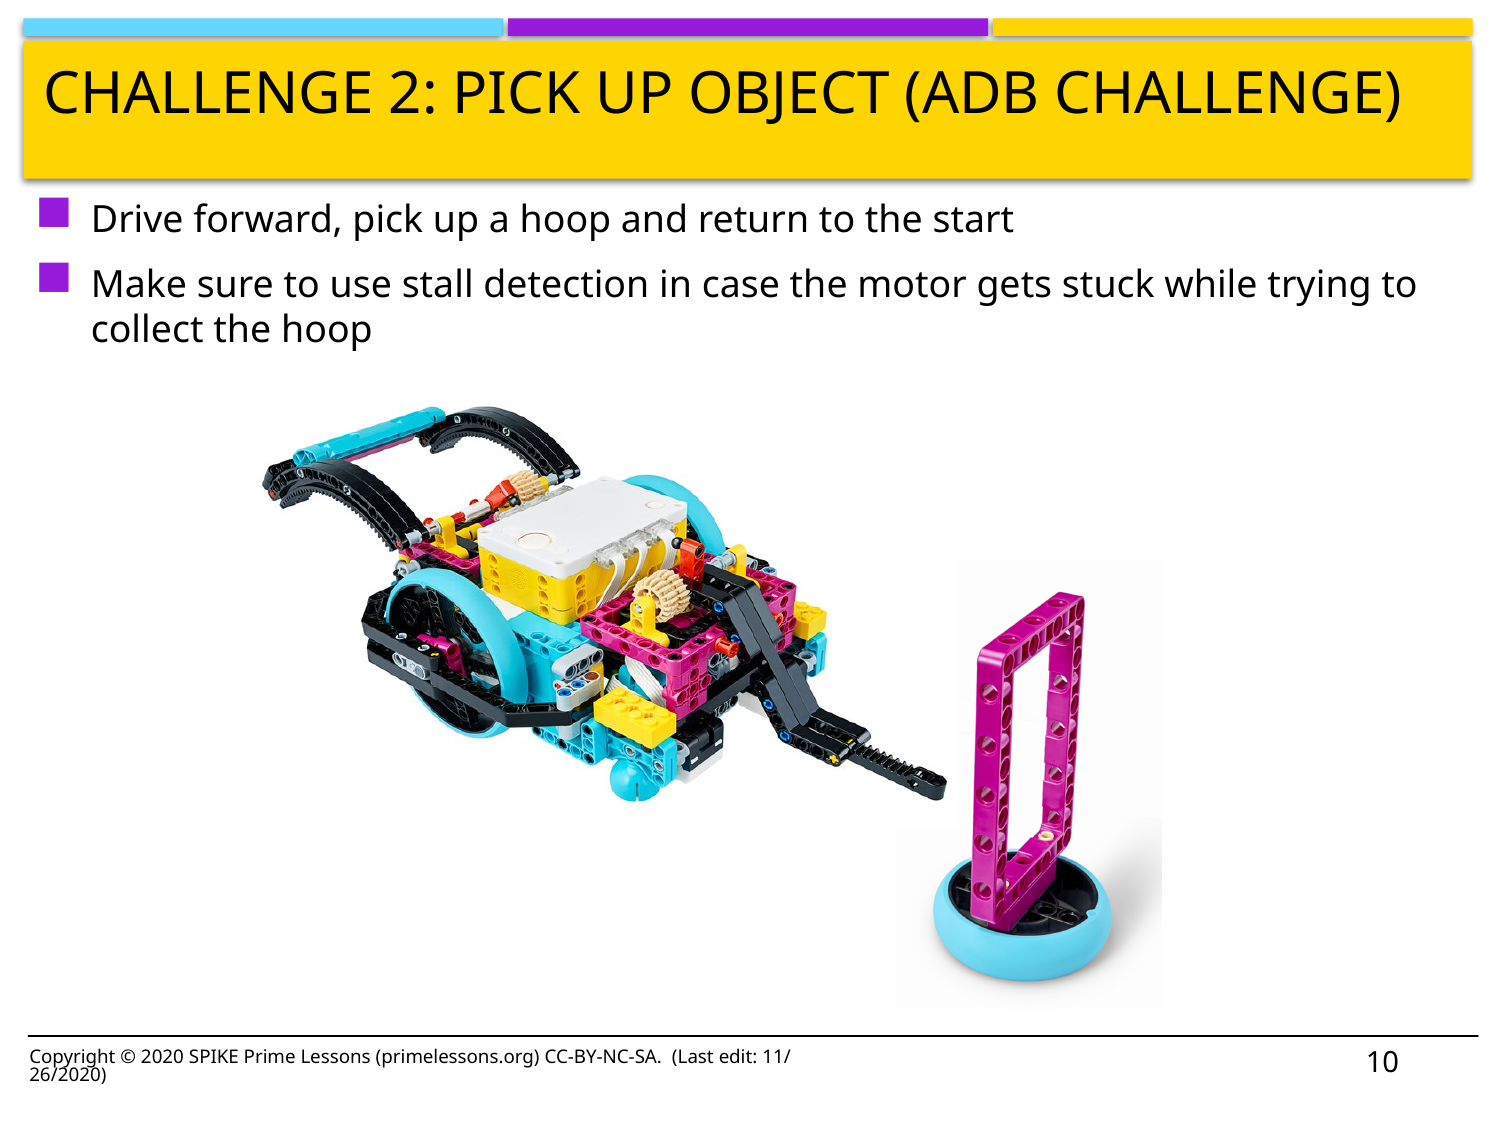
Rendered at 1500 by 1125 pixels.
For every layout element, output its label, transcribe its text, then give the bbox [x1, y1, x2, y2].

title Challenge 2: Pick up object (ADB challenge) [28, 48, 1464, 172]
picture [249, 379, 1162, 1010]
list Drive forward, pick up a hoop and return to the start Make sure to use stall detection in case the motor gets stuck while trying to collect the hoop [25, 187, 1464, 1021]
footer Copyright © 2020 SPIKE Prime Lessons (primelessons.org) CC-BY-NC-SA. (Last edit: 11/26/2020) [14, 1036, 814, 1097]
slide_number 10 [1351, 1036, 1478, 1097]
